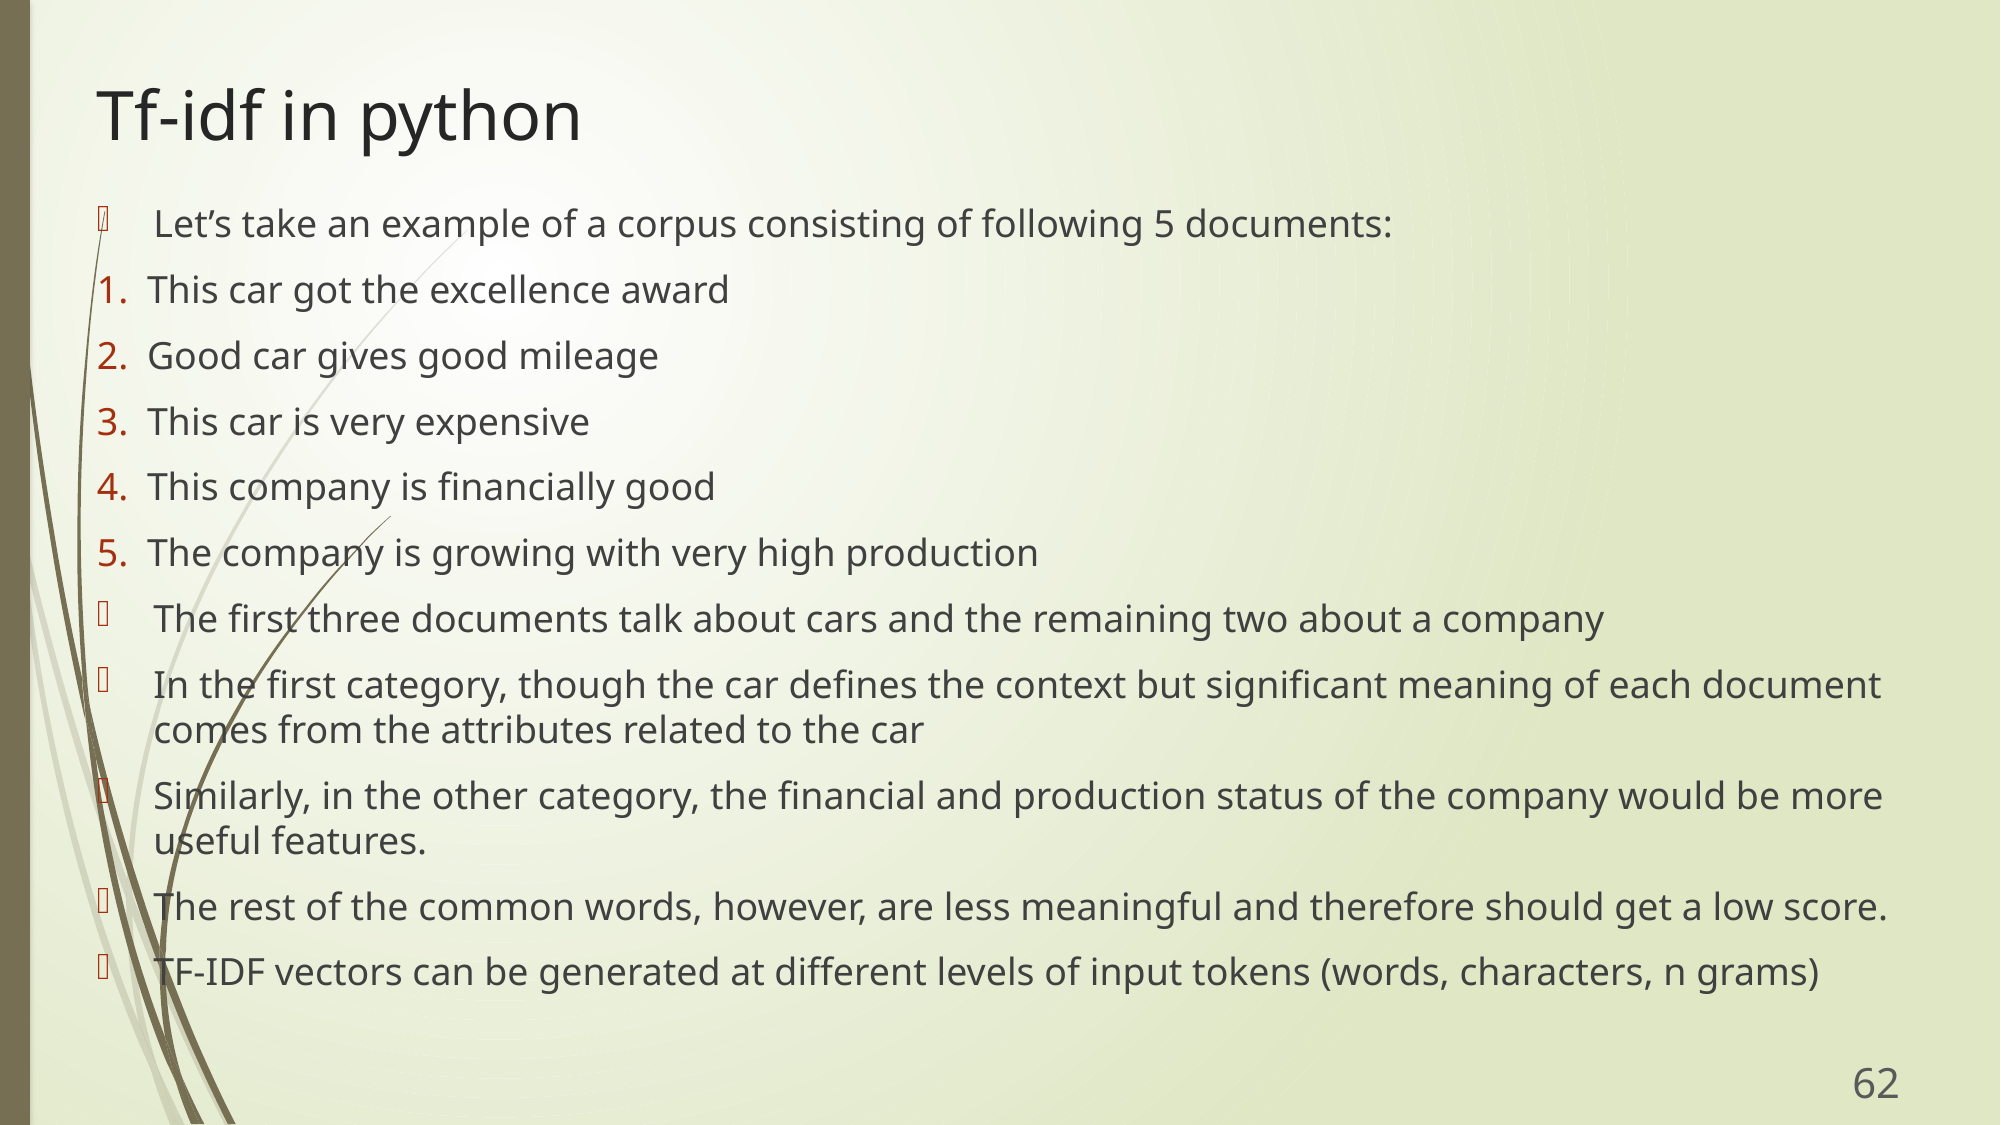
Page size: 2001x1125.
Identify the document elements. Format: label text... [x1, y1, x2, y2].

title Tf-idf in python [81, 64, 1911, 163]
slide_number 62 [1812, 1071, 1916, 1101]
list Let’s take an example of a corpus consisting of following 5 documents: This car got the excellence award Good car gives good mileage This car is very expensive This company is financially good The company is growing with very high production The first three documents talk about cars and the remaining two about a company In the first category, though the car defines the context but significant meaning of each document comes from the attributes related to the car Similarly, in the other category, the financial and production status of the company would be more useful features. The rest of the common words, however, are less meaningful and therefore should get a low score. TF-IDF vectors can be generated at different levels of input tokens (words, characters, n grams) [81, 192, 1909, 1028]
